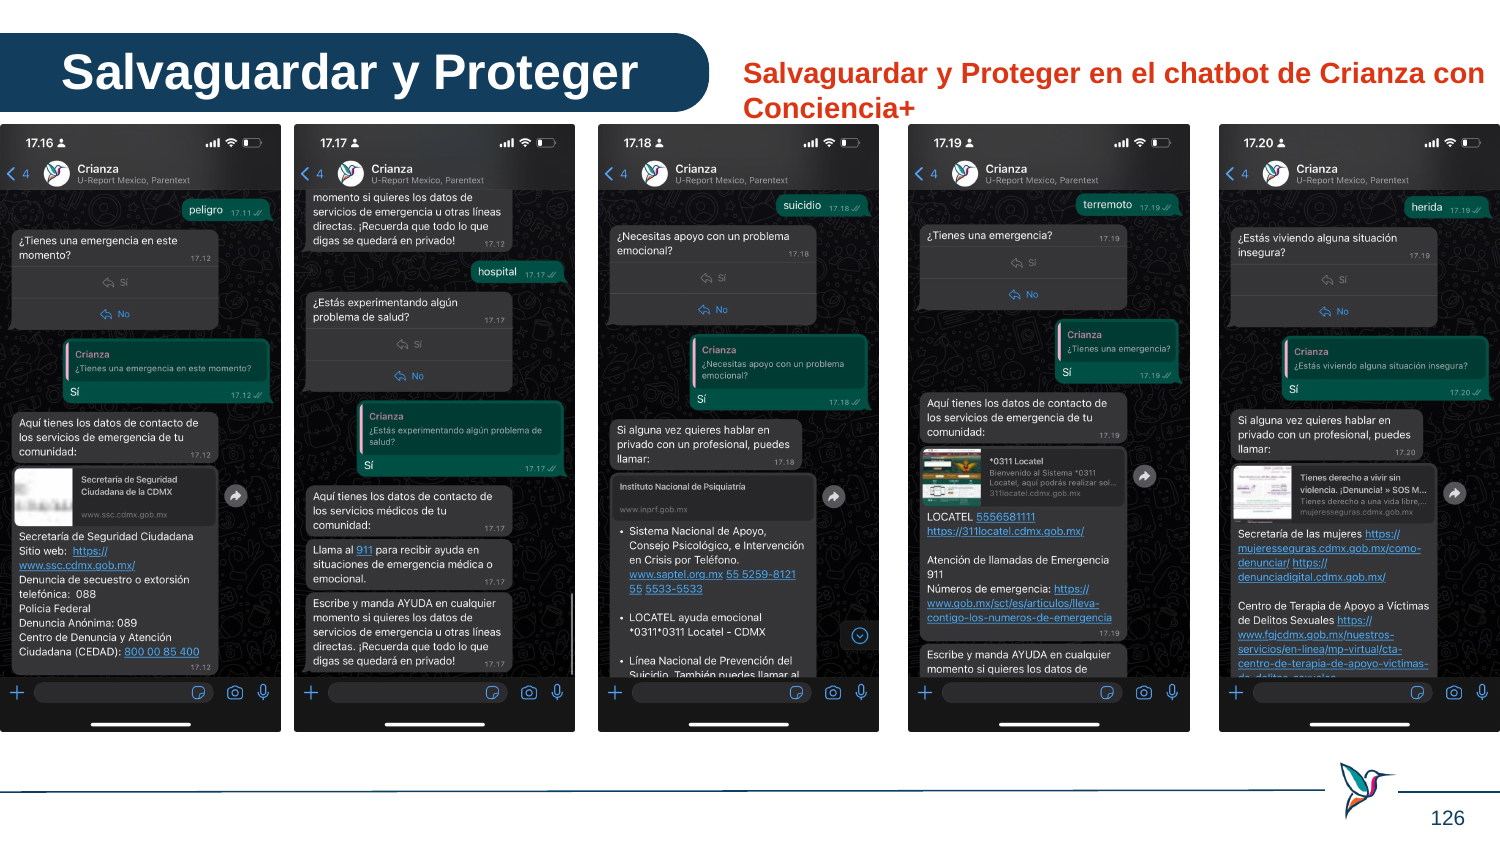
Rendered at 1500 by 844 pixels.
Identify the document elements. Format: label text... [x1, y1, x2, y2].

picture [908, 123, 1190, 732]
text_box Salvaguardar y Proteger [46, 32, 1135, 108]
picture [1219, 123, 1500, 732]
picture [293, 123, 575, 732]
picture [0, 123, 281, 732]
picture [597, 123, 879, 732]
picture [1338, 759, 1398, 823]
text_box [0, 33, 691, 112]
text_box Salvaguardar y Proteger en el chatbot de Crianza con Conciencia+ [728, 47, 1500, 132]
